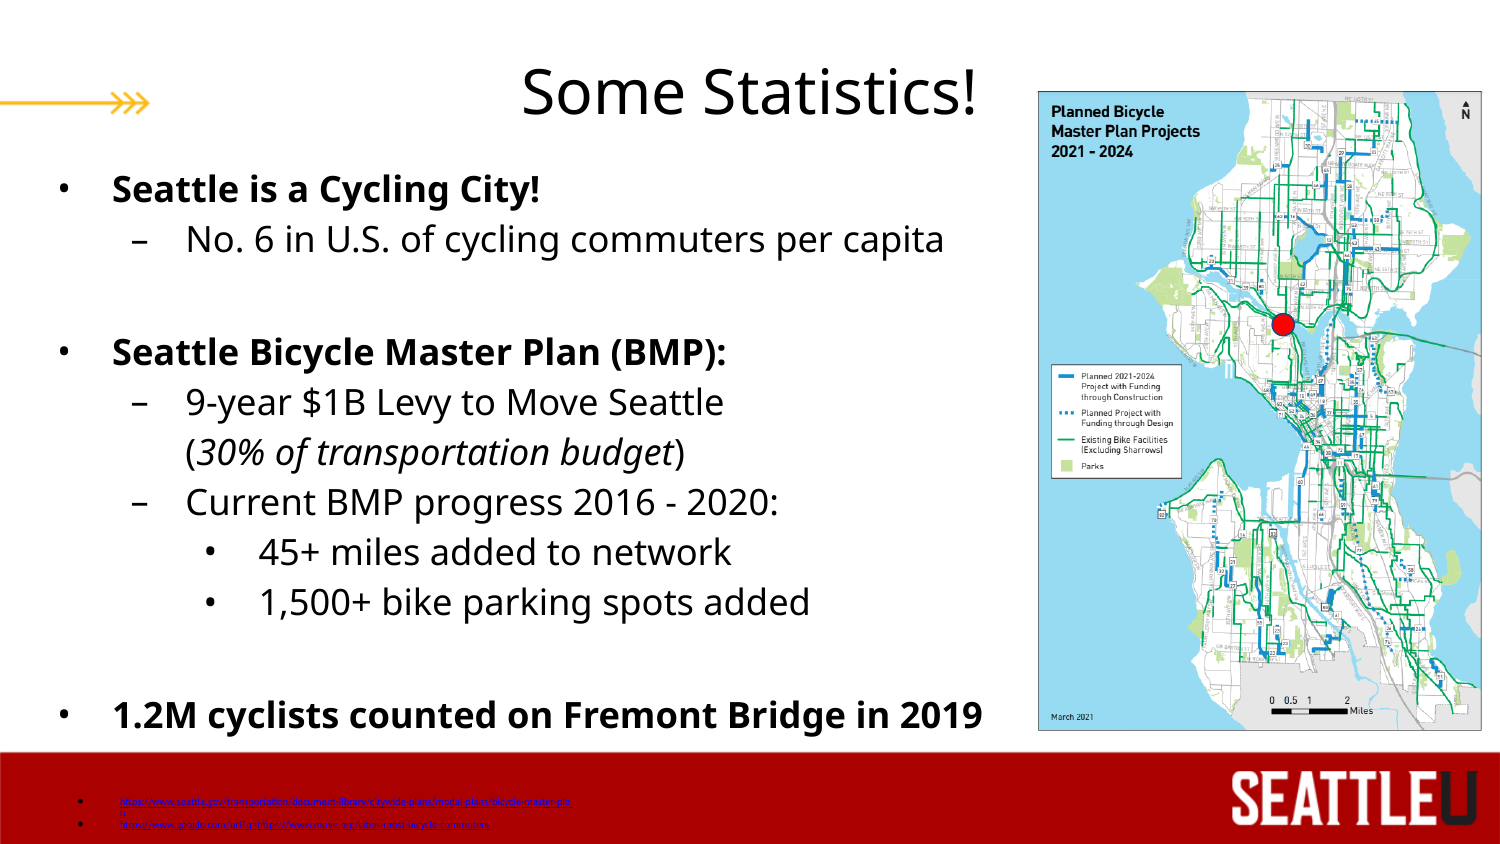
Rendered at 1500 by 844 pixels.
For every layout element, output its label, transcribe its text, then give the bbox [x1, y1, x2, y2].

title Some Statistics! [403, 19, 1097, 160]
text_box https://www.seattle.gov/transportation/document-library/citywide-plans/modal-plans/bicycle-master-plan https://www.google.com/url?q=https://www.move.org/cities-most-bicycle-commuters [30, 782, 591, 833]
list Seattle is a Cycling City! No. 6 in U.S. of cycling commuters per capita Seattle Bicycle Master Plan (BMP): 9-year $1B Levy to Move Seattle (30% of transportation budget) Current BMP progress 2016 - 2020: 45+ miles added to network 1,500+ bike parking spots added 1.2M cyclists counted on Fremont Bridge in 2019 [23, 152, 1024, 746]
picture [0, 0, 1500, 844]
